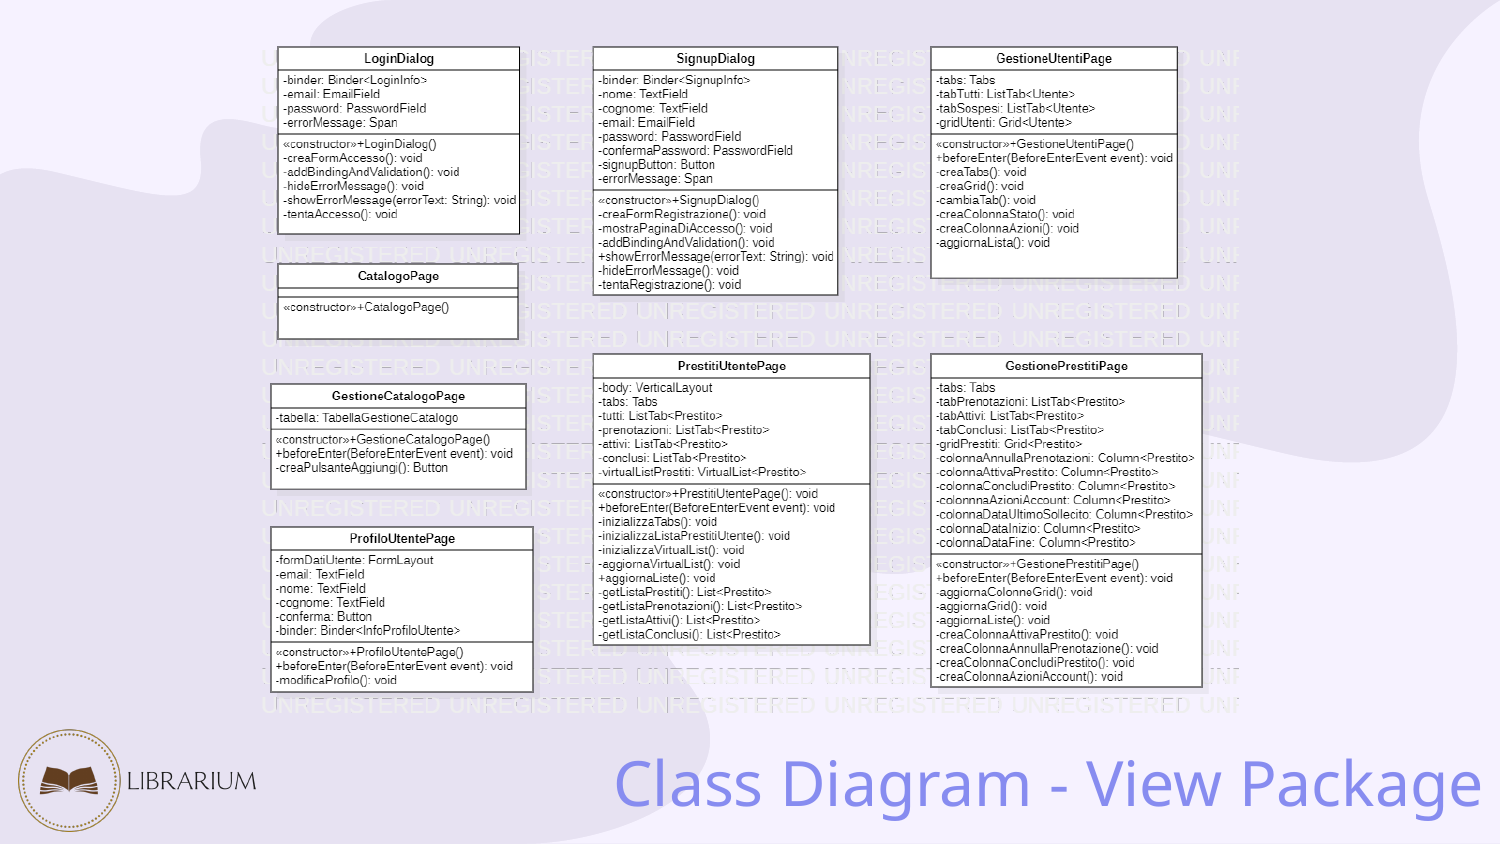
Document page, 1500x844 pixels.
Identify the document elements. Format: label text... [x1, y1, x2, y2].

picture [13, 37, 1239, 837]
title Class Diagram - View Package [522, 729, 1500, 823]
